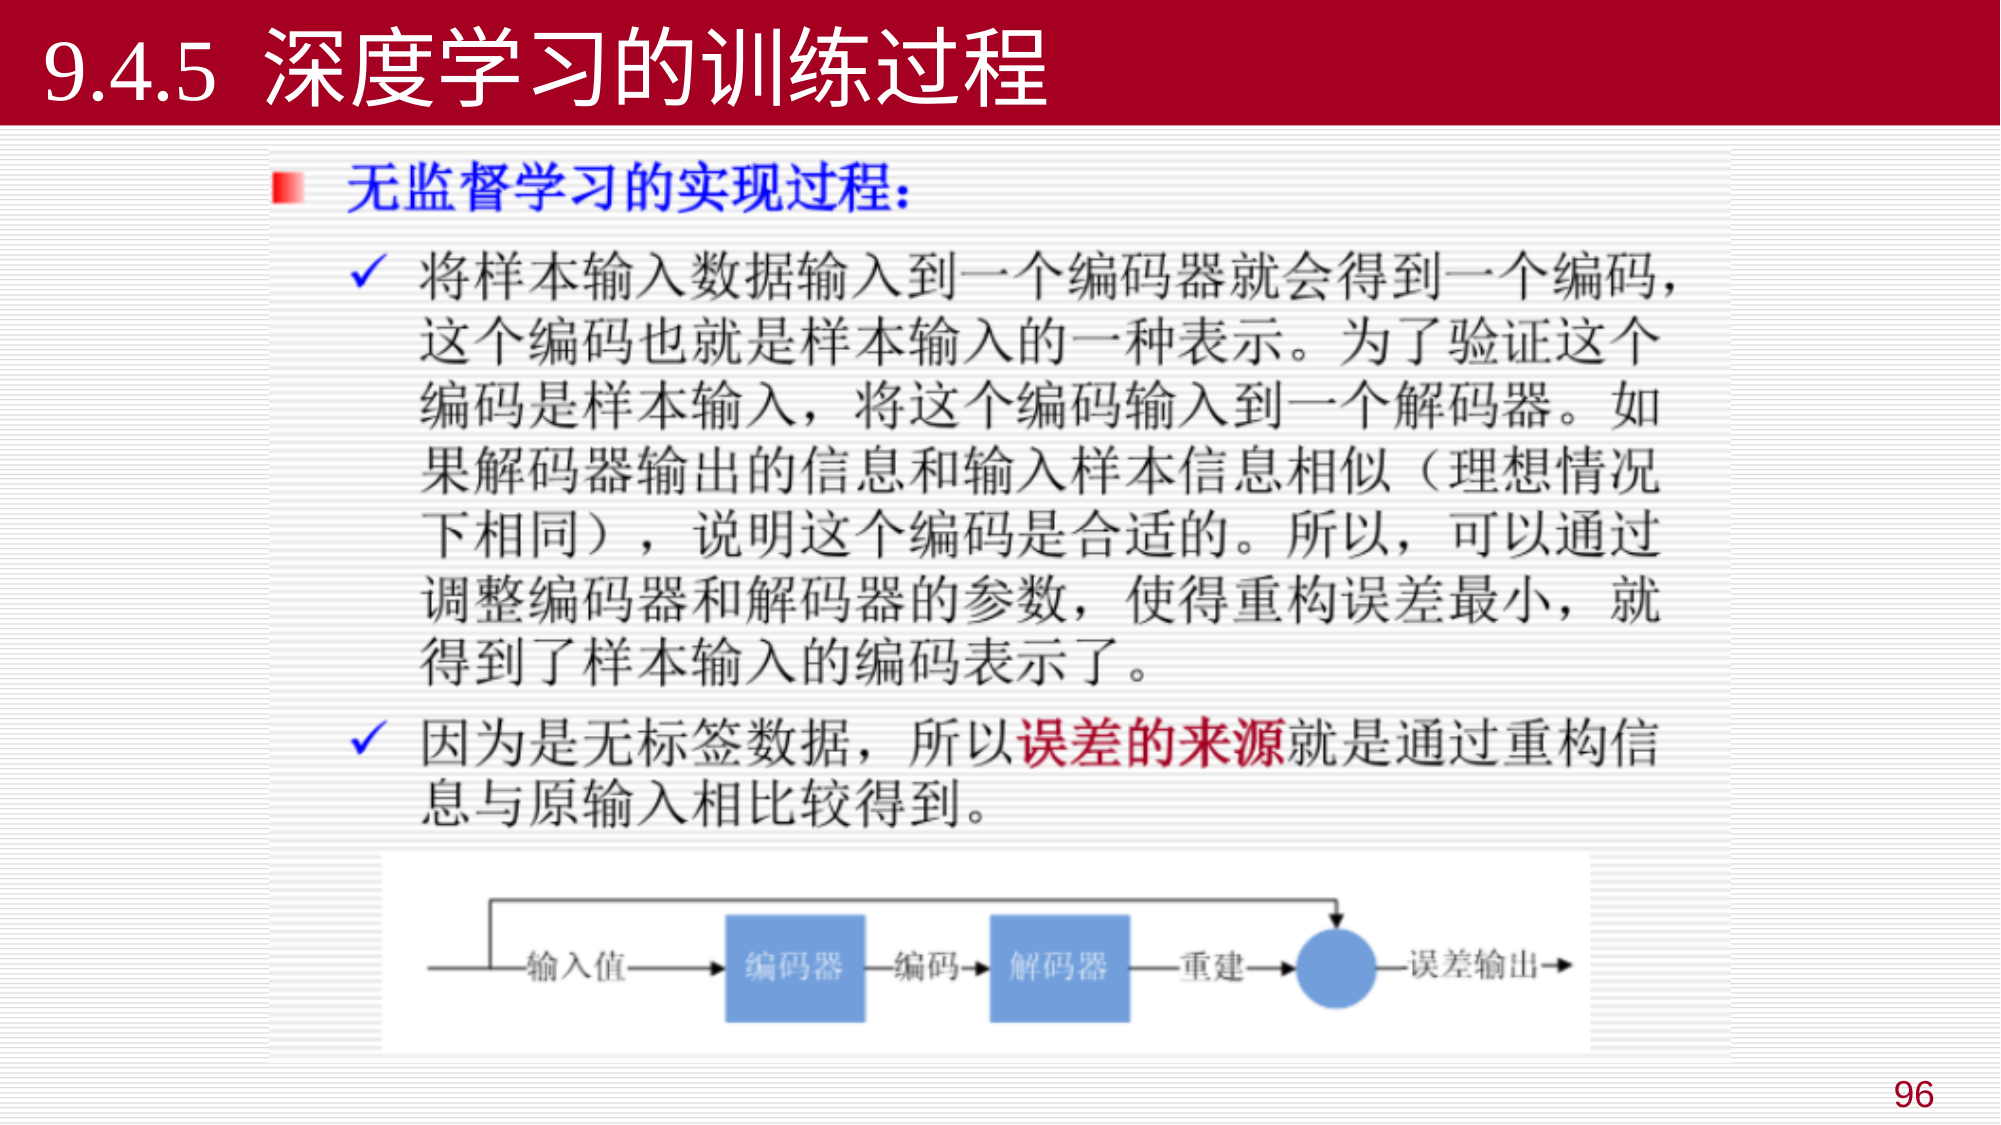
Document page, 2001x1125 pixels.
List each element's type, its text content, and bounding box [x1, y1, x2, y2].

slide_number 96 [1516, 1062, 1950, 1122]
text_box 9.4.5 深度学习的训练过程 [0, 0, 2000, 126]
picture [0, 0, 2001, 1125]
